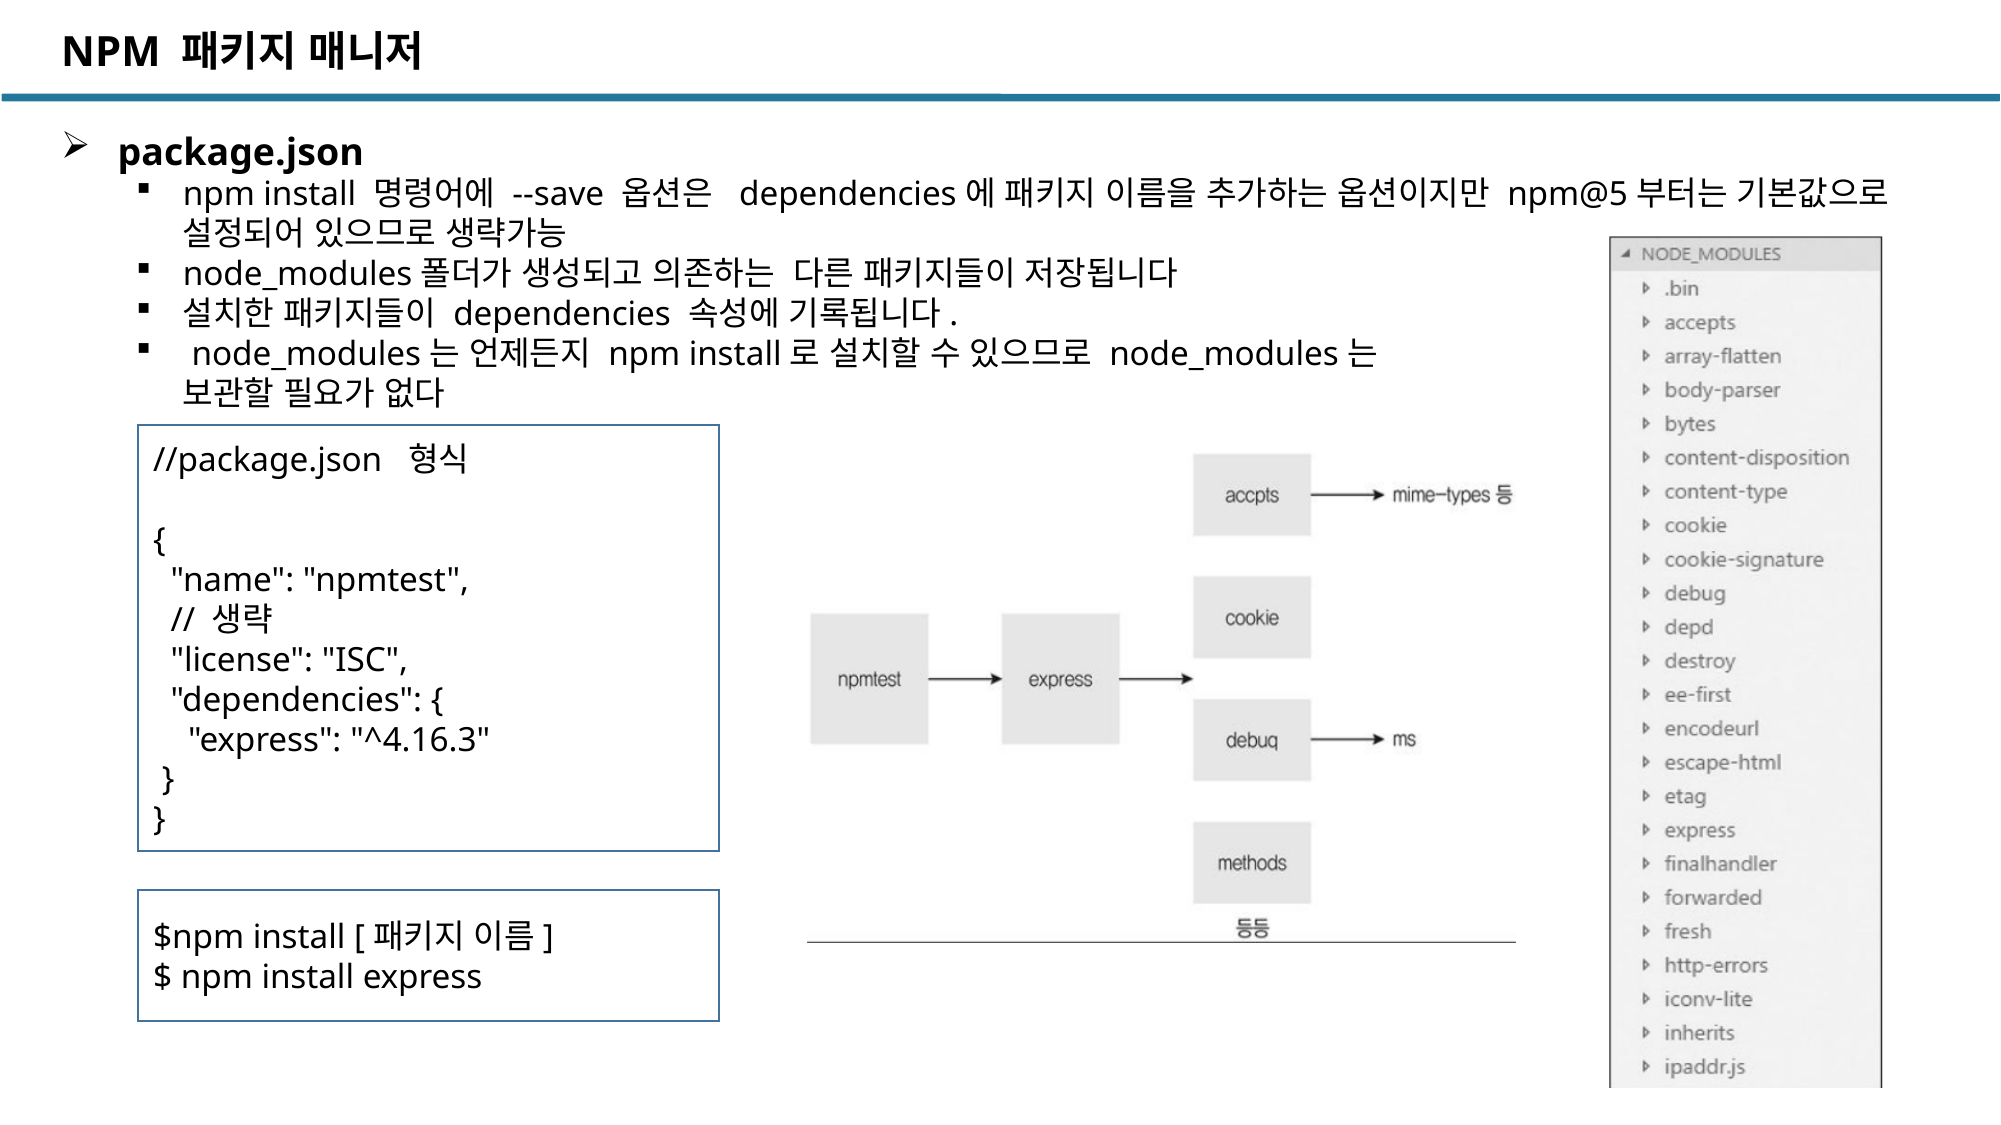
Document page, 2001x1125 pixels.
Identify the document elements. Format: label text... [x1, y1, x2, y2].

text_box NPM 패키지 매니저 [46, 23, 1232, 95]
text_box //package.json 형식 { "name": "npmtest", // 생략 "license": "ISC", "dependencies": { "express": "^4.16.3" } } [137, 424, 720, 852]
text_box package.json npm install 명령어에 --save 옵션은 dependencies에 패키지 이름을 추가하는 옵션이지만 npm@5부터는 기본값으로 설정되어 있으므로 생략가능 node_modules폴더가 생성되고 의존하는 다른 패키지들이 저장됩니다 설치한 패키지들이 dependencies 속성에 기록됩니다. node_modules는 언제든지 npm install로 설치할 수 있으므로 node_modules는 보관할 필요가 없다 [46, 120, 1924, 420]
text_box $npm install [패키지 이름] $ npm install express [137, 889, 720, 1022]
picture [805, 449, 1517, 943]
picture [1603, 227, 1890, 1088]
slide_number - 155 - [1500, 1061, 1968, 1097]
